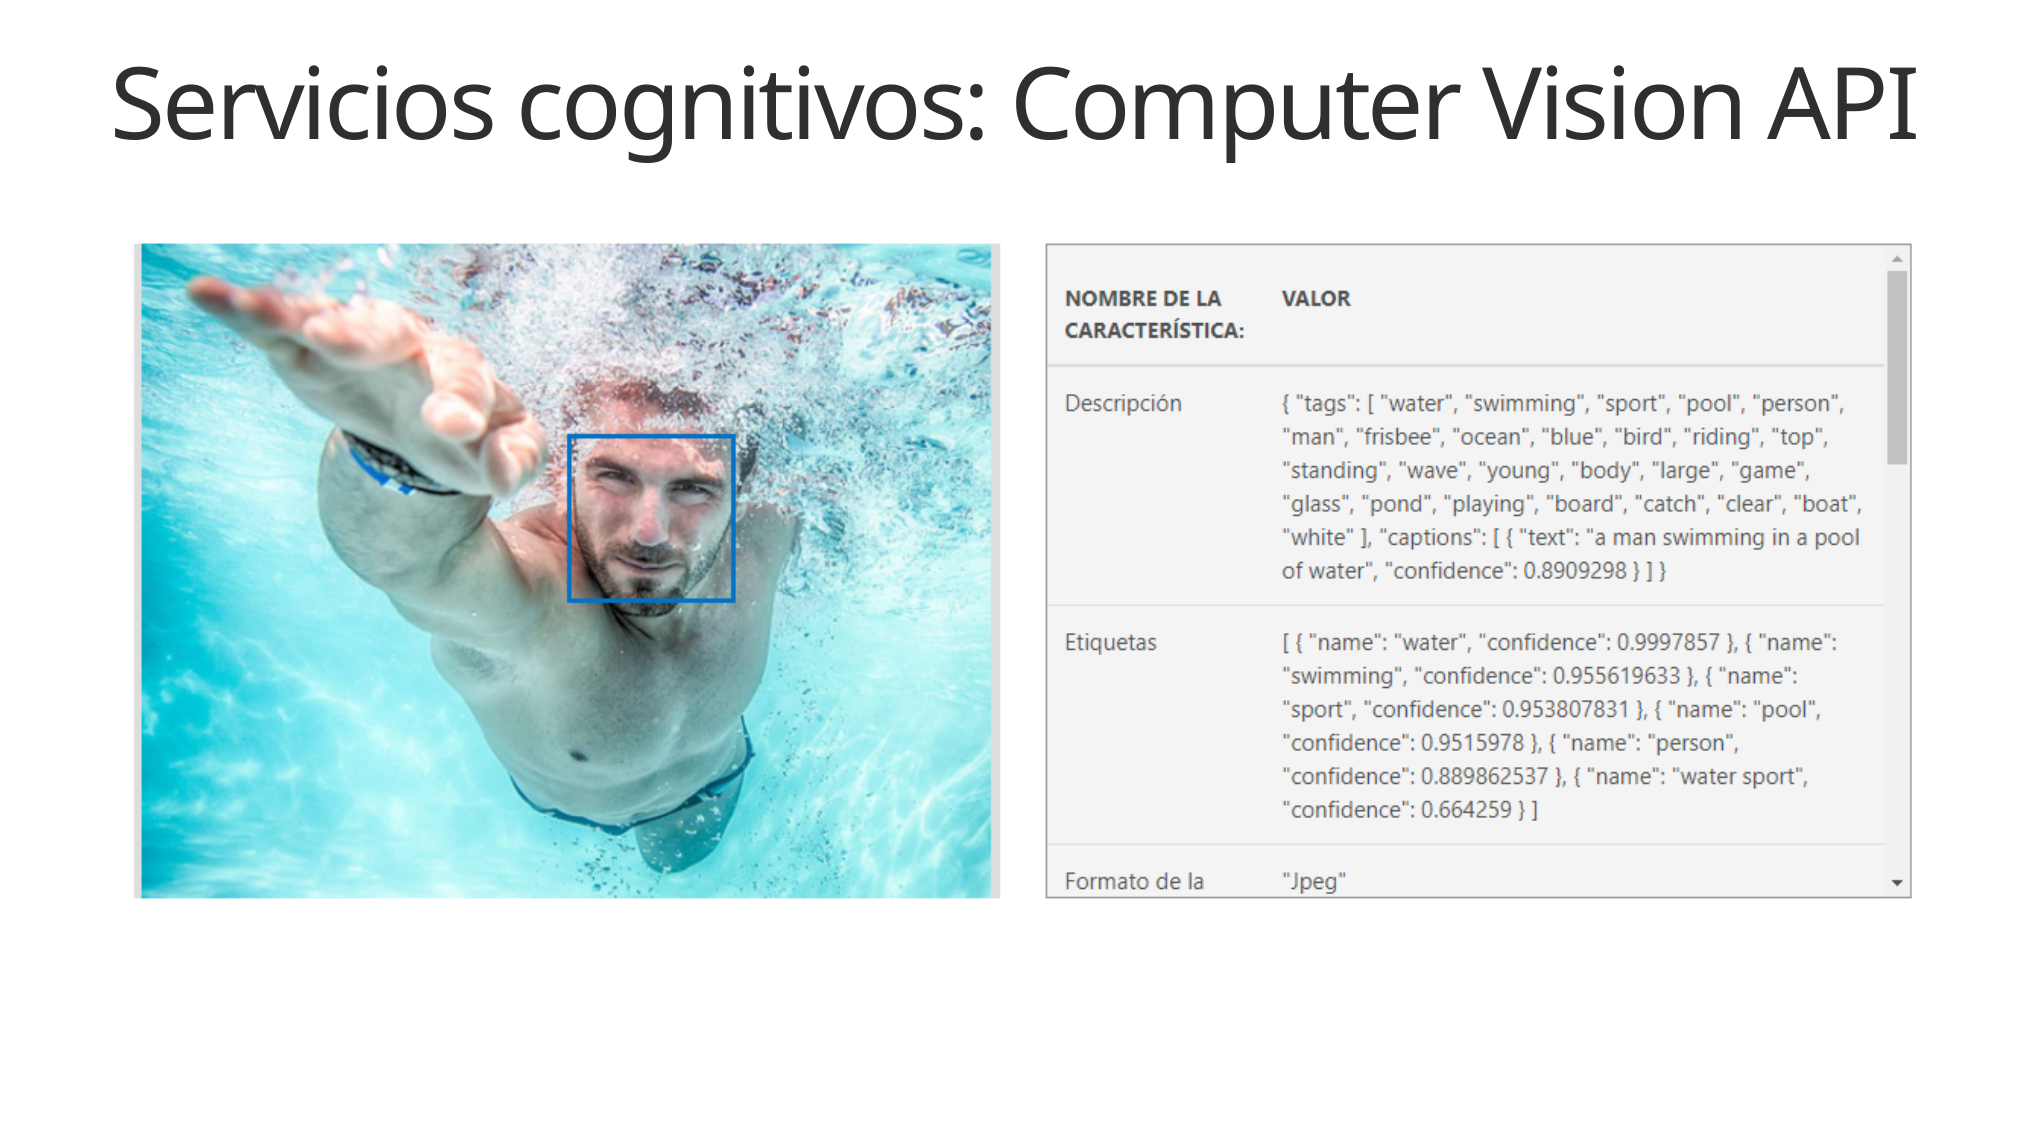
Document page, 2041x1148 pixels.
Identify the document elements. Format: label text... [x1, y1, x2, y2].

title Servicios cognitivos: Computer Vision API [86, 38, 1953, 164]
picture [112, 221, 1954, 926]
